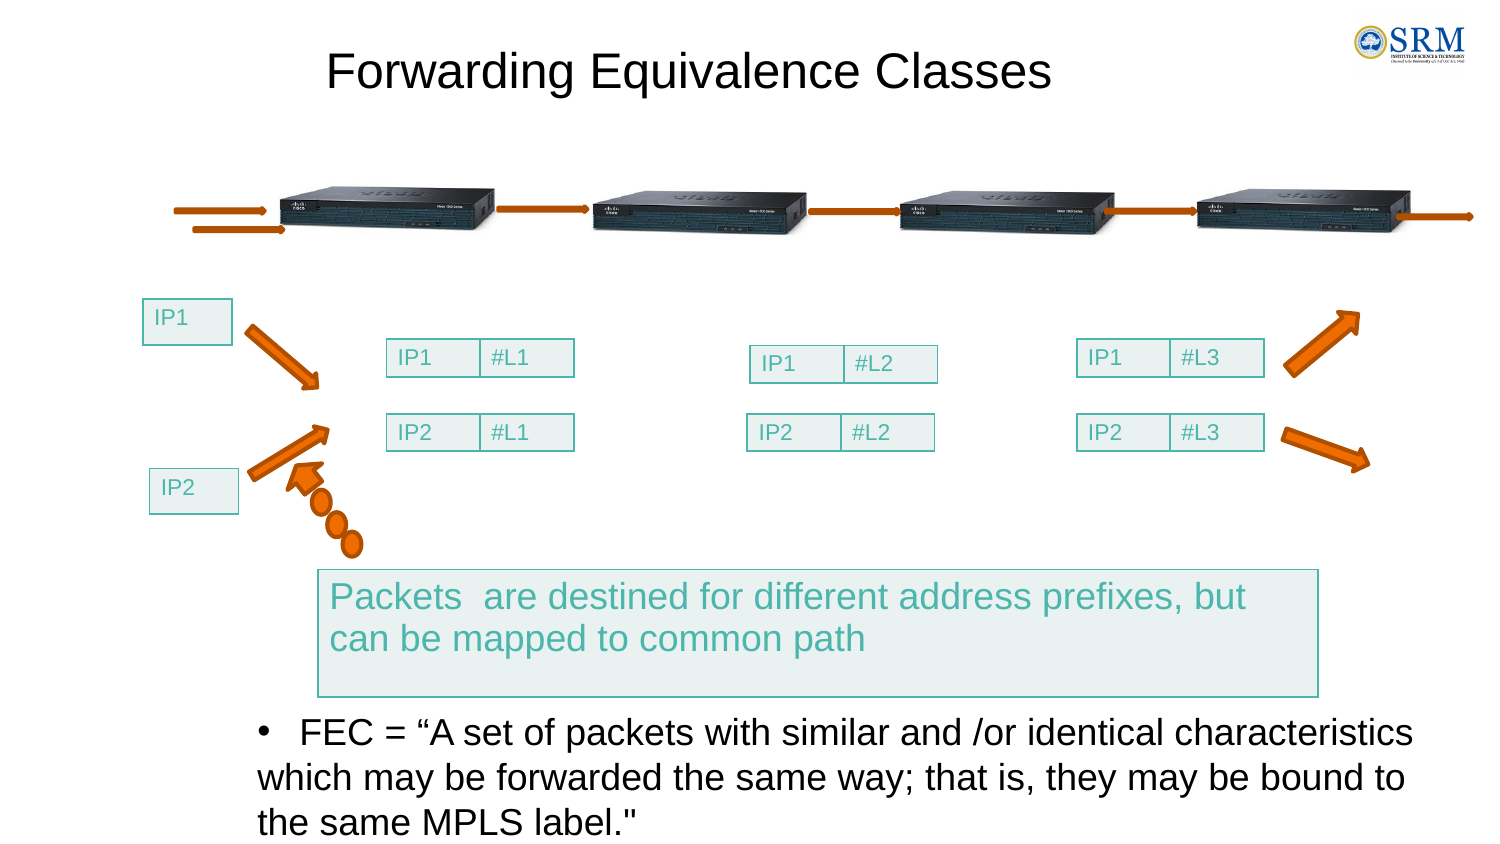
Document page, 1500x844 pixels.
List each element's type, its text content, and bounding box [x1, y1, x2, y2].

text_box [173, 206, 267, 216]
text_box [246, 424, 330, 483]
table_header #L2 [845, 346, 937, 382]
table_header IP1 [751, 346, 843, 382]
text_box [1420, 212, 1474, 222]
text_box FEC = “A set of packets with similar and /or identical characteristics which may be forwarded the same way; that is, they may be bound to the same MPLS label." [245, 702, 1437, 844]
table_header IP1 [1078, 340, 1169, 376]
text_box [192, 226, 268, 234]
text_box [1282, 309, 1361, 379]
text_box [244, 323, 320, 391]
table_header IP2 [1078, 415, 1169, 450]
table_header IP2 [387, 415, 479, 450]
text_box [1280, 426, 1371, 474]
picture [586, 172, 813, 252]
text_box [340, 529, 364, 559]
text_box [285, 461, 325, 497]
table_header IP2 [150, 469, 238, 513]
table_header Packets are destined for different address prefixes, but can be mapped to common path [319, 570, 1317, 696]
table_header #L3 [1171, 415, 1263, 450]
table_header IP1 [144, 300, 231, 344]
table_header #L1 [481, 415, 573, 450]
text_box [818, 208, 888, 216]
text_box [309, 487, 333, 517]
table_header IP1 [387, 340, 479, 376]
table_header #L2 [842, 415, 934, 450]
text_box [1123, 207, 1185, 215]
picture [1190, 169, 1416, 249]
table_header IP2 [748, 415, 840, 450]
text_box Forwarding Equivalence Classes [314, 32, 1065, 104]
text_box [505, 205, 581, 213]
table_header #L1 [481, 340, 573, 376]
table_header #L3 [1171, 340, 1263, 376]
picture [273, 167, 500, 247]
picture [893, 172, 1120, 251]
text_box [325, 510, 349, 540]
picture [1351, 12, 1468, 78]
